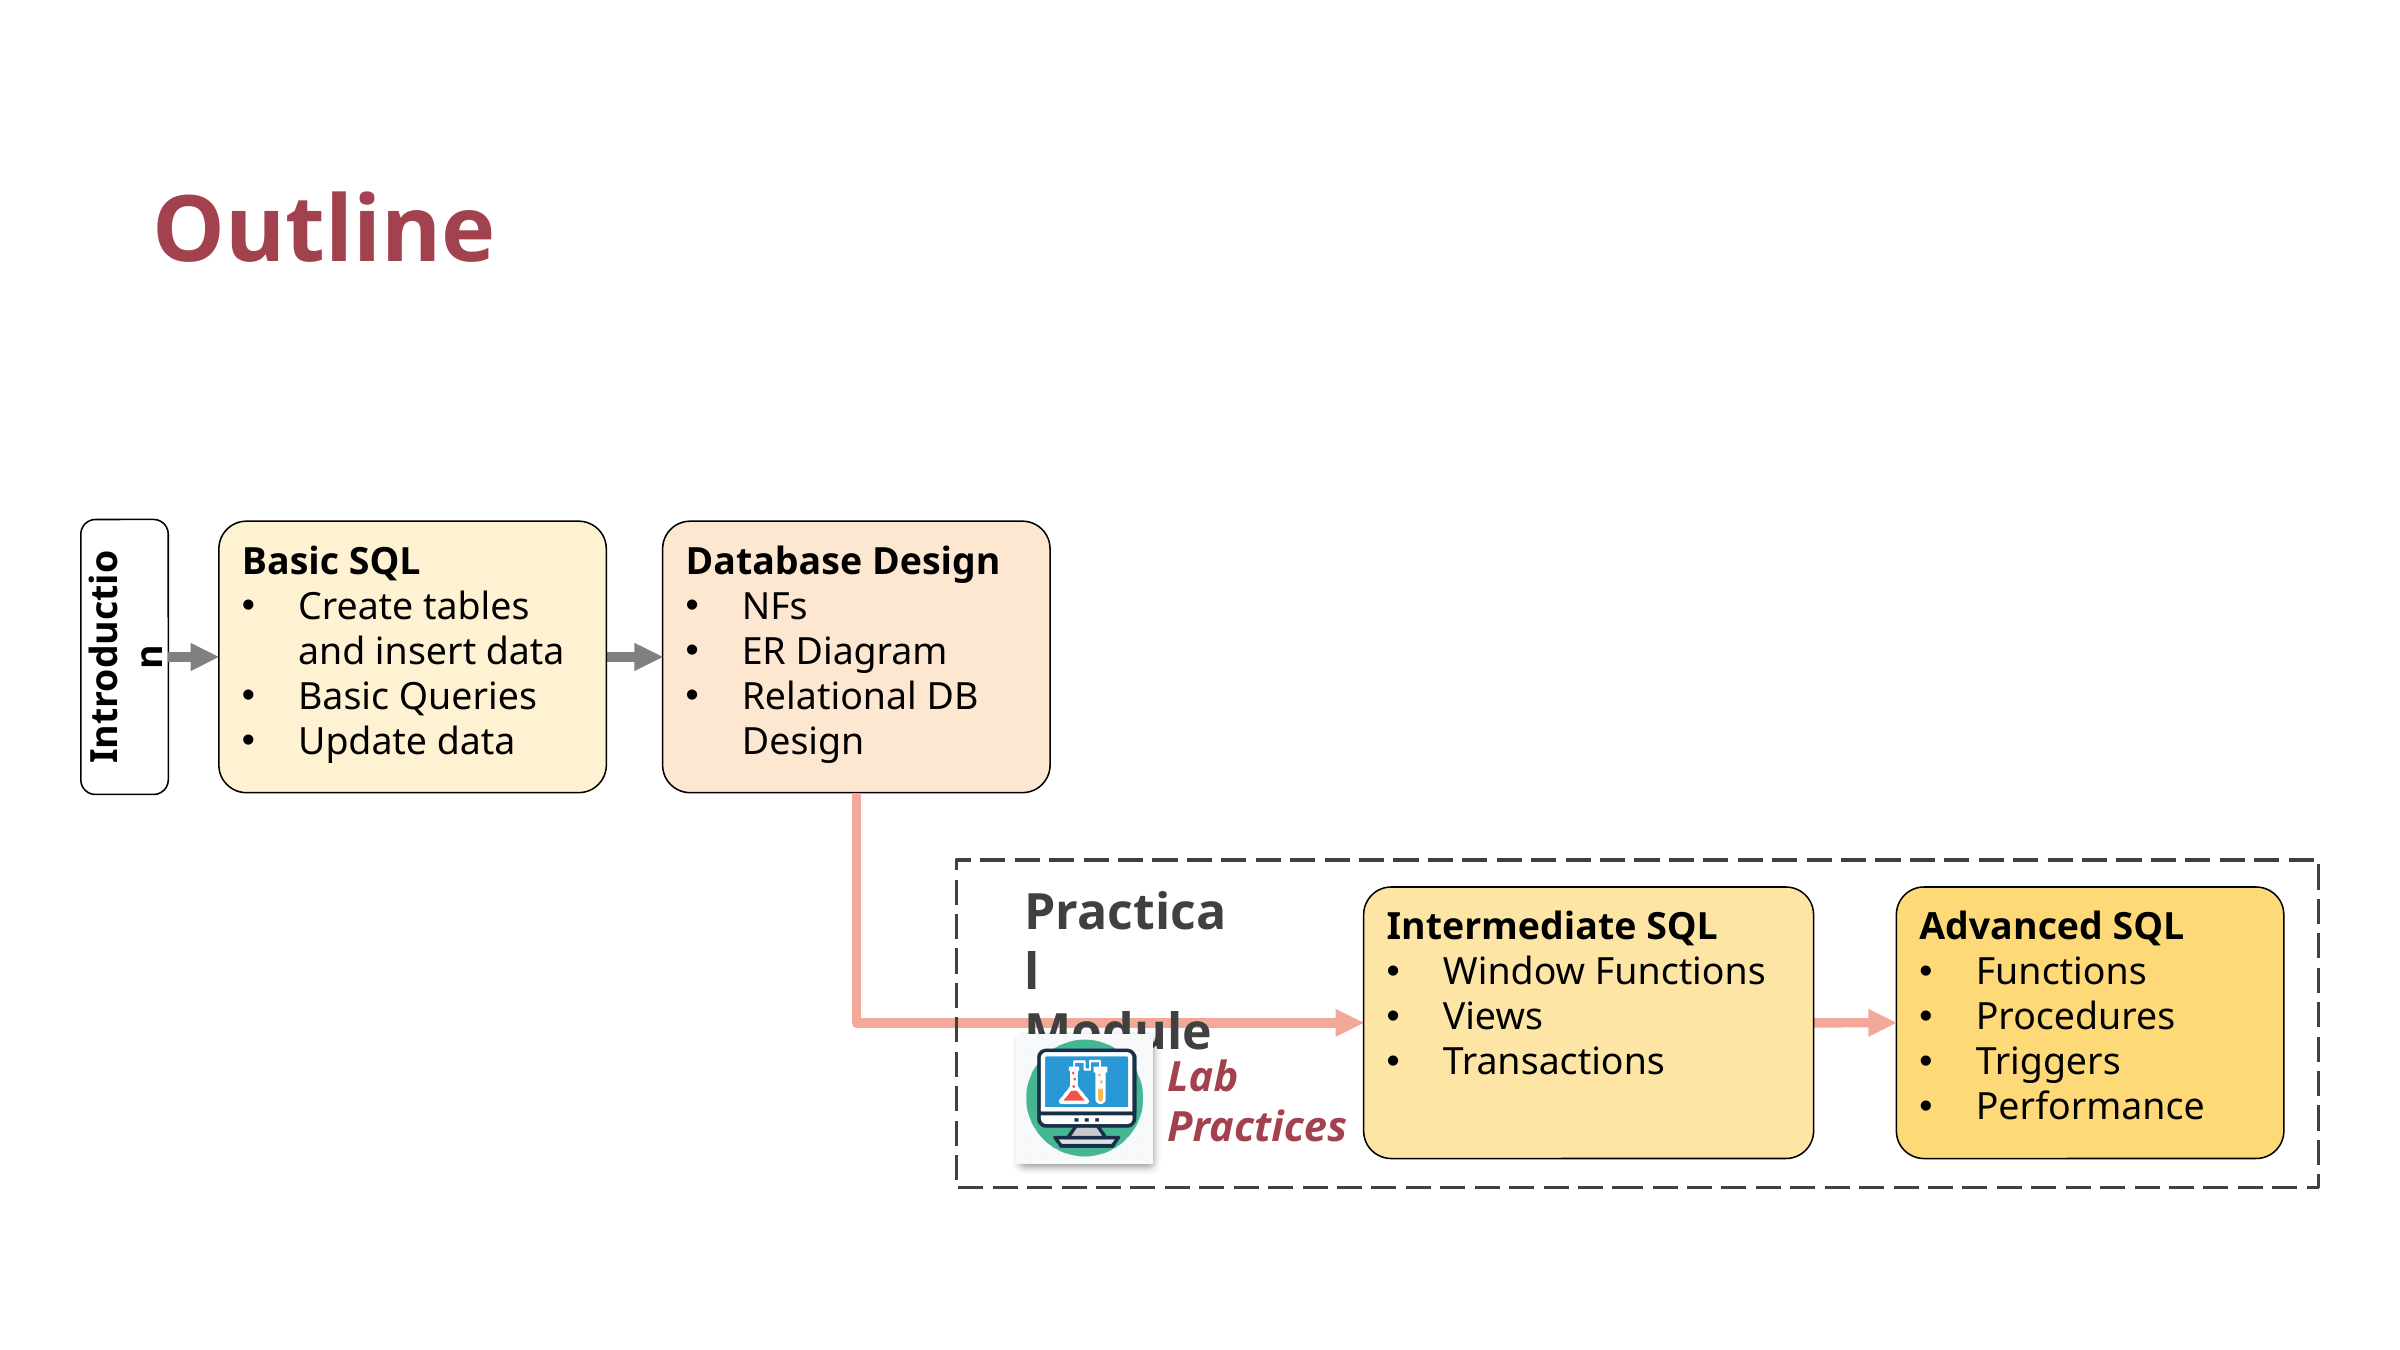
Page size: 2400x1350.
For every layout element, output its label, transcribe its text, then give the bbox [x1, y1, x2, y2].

text_box Introduction [80, 519, 169, 795]
text_box Intermediate SQL Window Functions Views Transactions [1363, 887, 1814, 1159]
text_box Database Design NFs ER Diagram Relational DB Design [662, 521, 1051, 793]
title Outline [137, 54, 2263, 288]
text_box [994, 653, 1226, 1162]
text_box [1016, 1034, 1372, 1164]
text_box [956, 860, 2319, 1188]
text_box Basic SQL Create tables and insert data Basic Queries Update data [218, 521, 607, 793]
